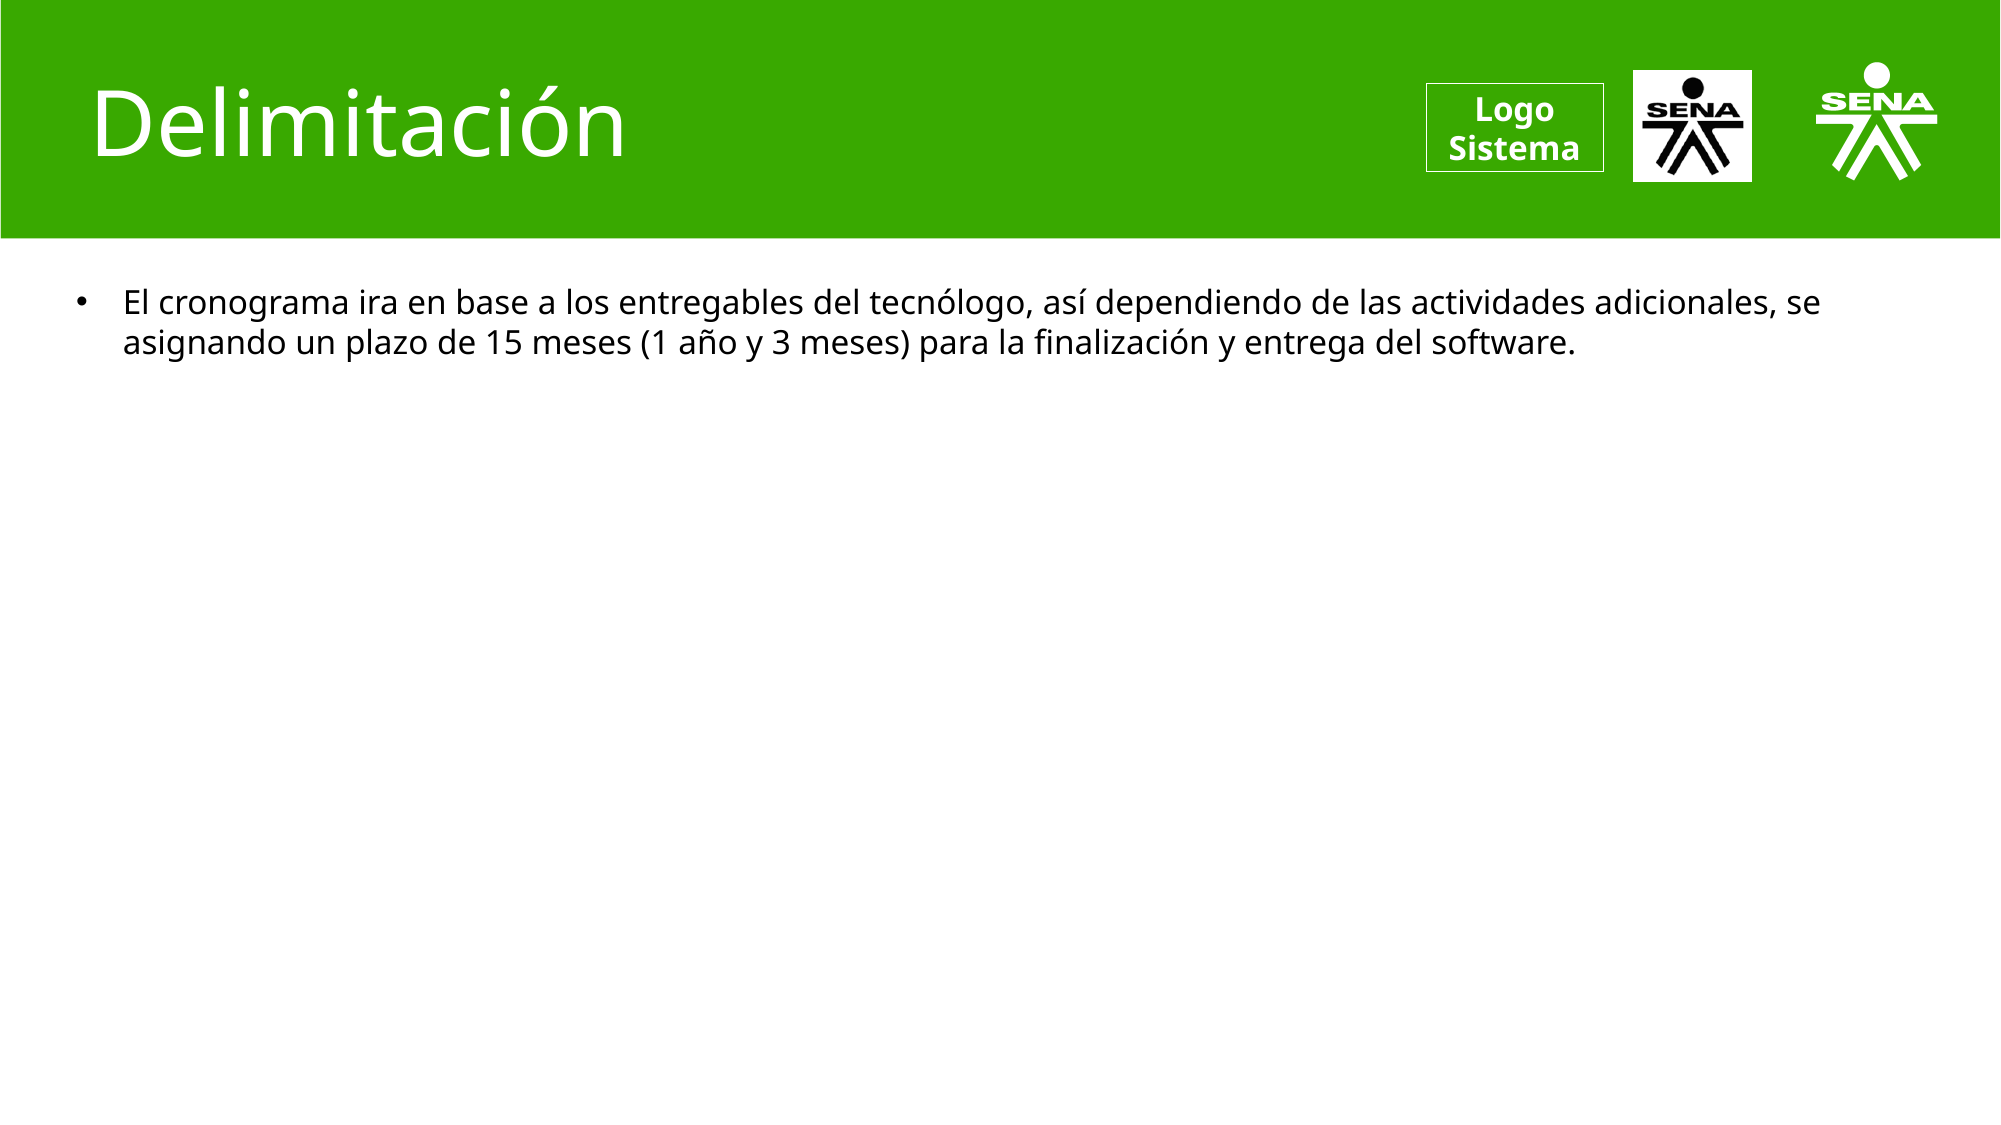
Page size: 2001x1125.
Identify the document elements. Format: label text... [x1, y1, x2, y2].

title Delimitación [74, 18, 1800, 236]
text_box Logo Sistema [1426, 83, 1604, 172]
text_box El cronograma ira en base a los entregables del tecnólogo, así dependiendo de las actividades adicionales, se asignando un plazo de 15 meses (1 año y 3 meses) para la finalización y entrega del software. [61, 273, 1939, 489]
picture [0, 0, 2001, 1125]
